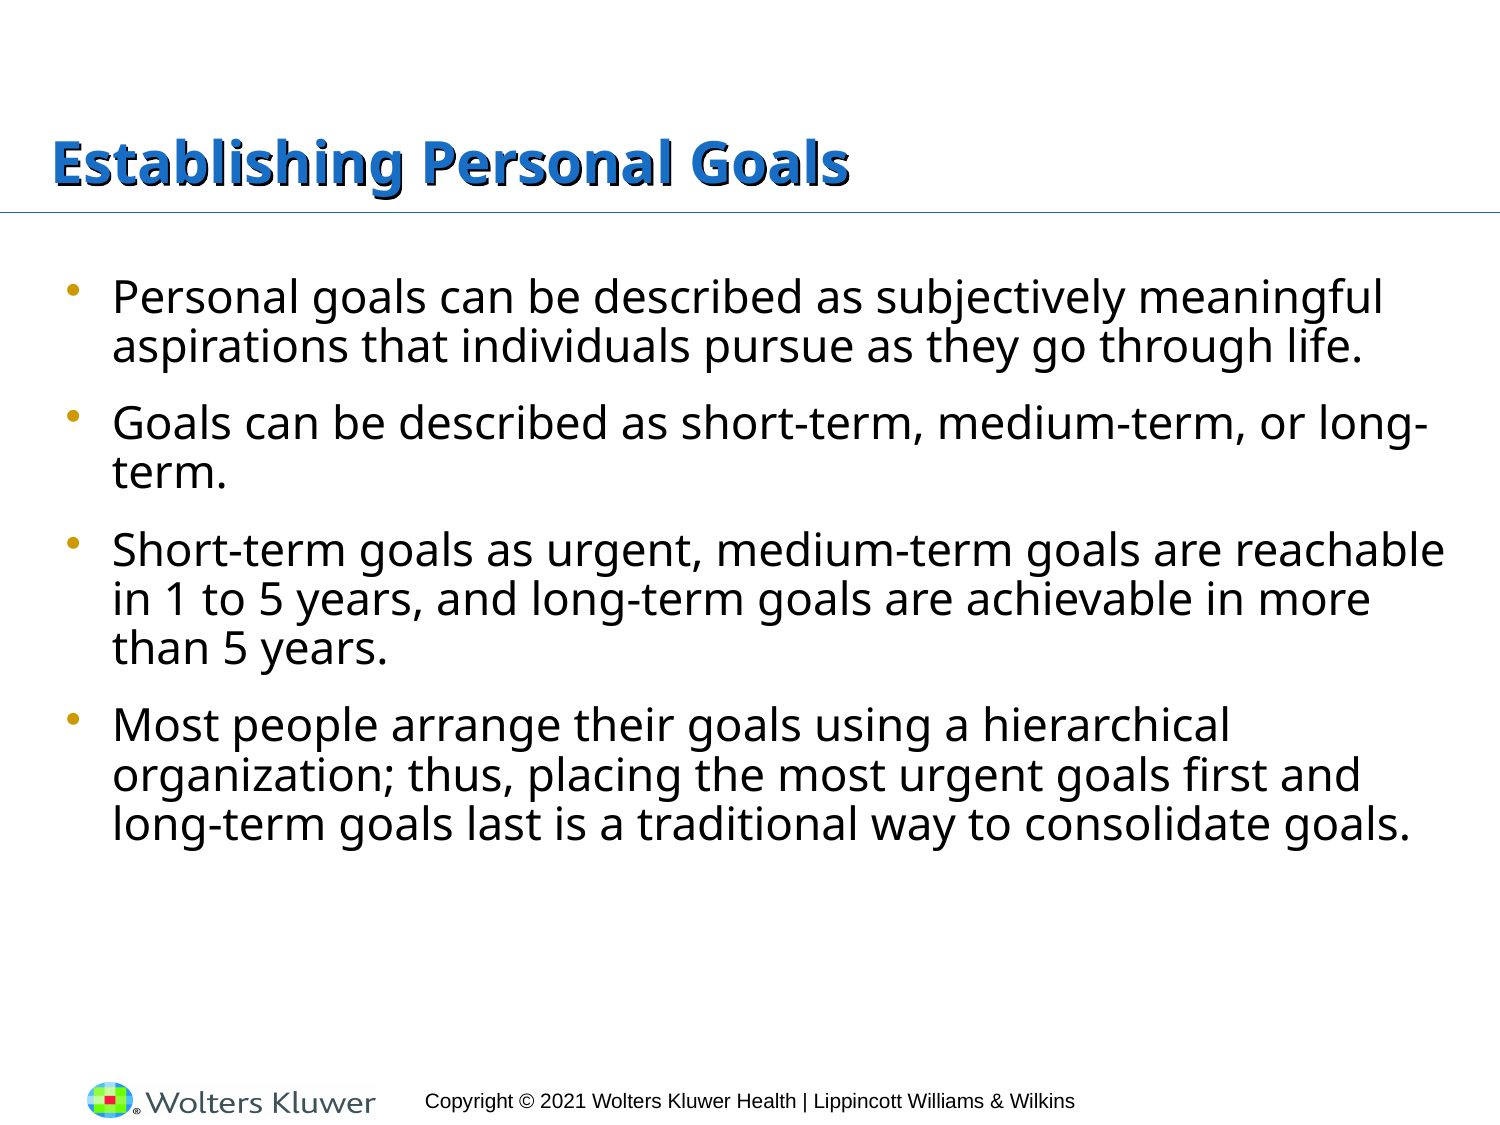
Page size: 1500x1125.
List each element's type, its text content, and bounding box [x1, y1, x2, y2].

title Establishing Personal Goals [50, 132, 1468, 197]
picture [87, 1082, 376, 1118]
list Personal goals can be described as subjectively meaningful aspirations that individuals pursue as they go through life. Goals can be described as short-term, medium-term, or long-term. Short-term goals as urgent, medium-term goals are reachable in 1 to 5 years, and long-term goals are achievable in more than 5 years. Most people arrange their goals using a hierarchical organization; thus, placing the most urgent goals first and long-term goals last is a traditional way to consolidate goals. [50, 265, 1469, 1080]
